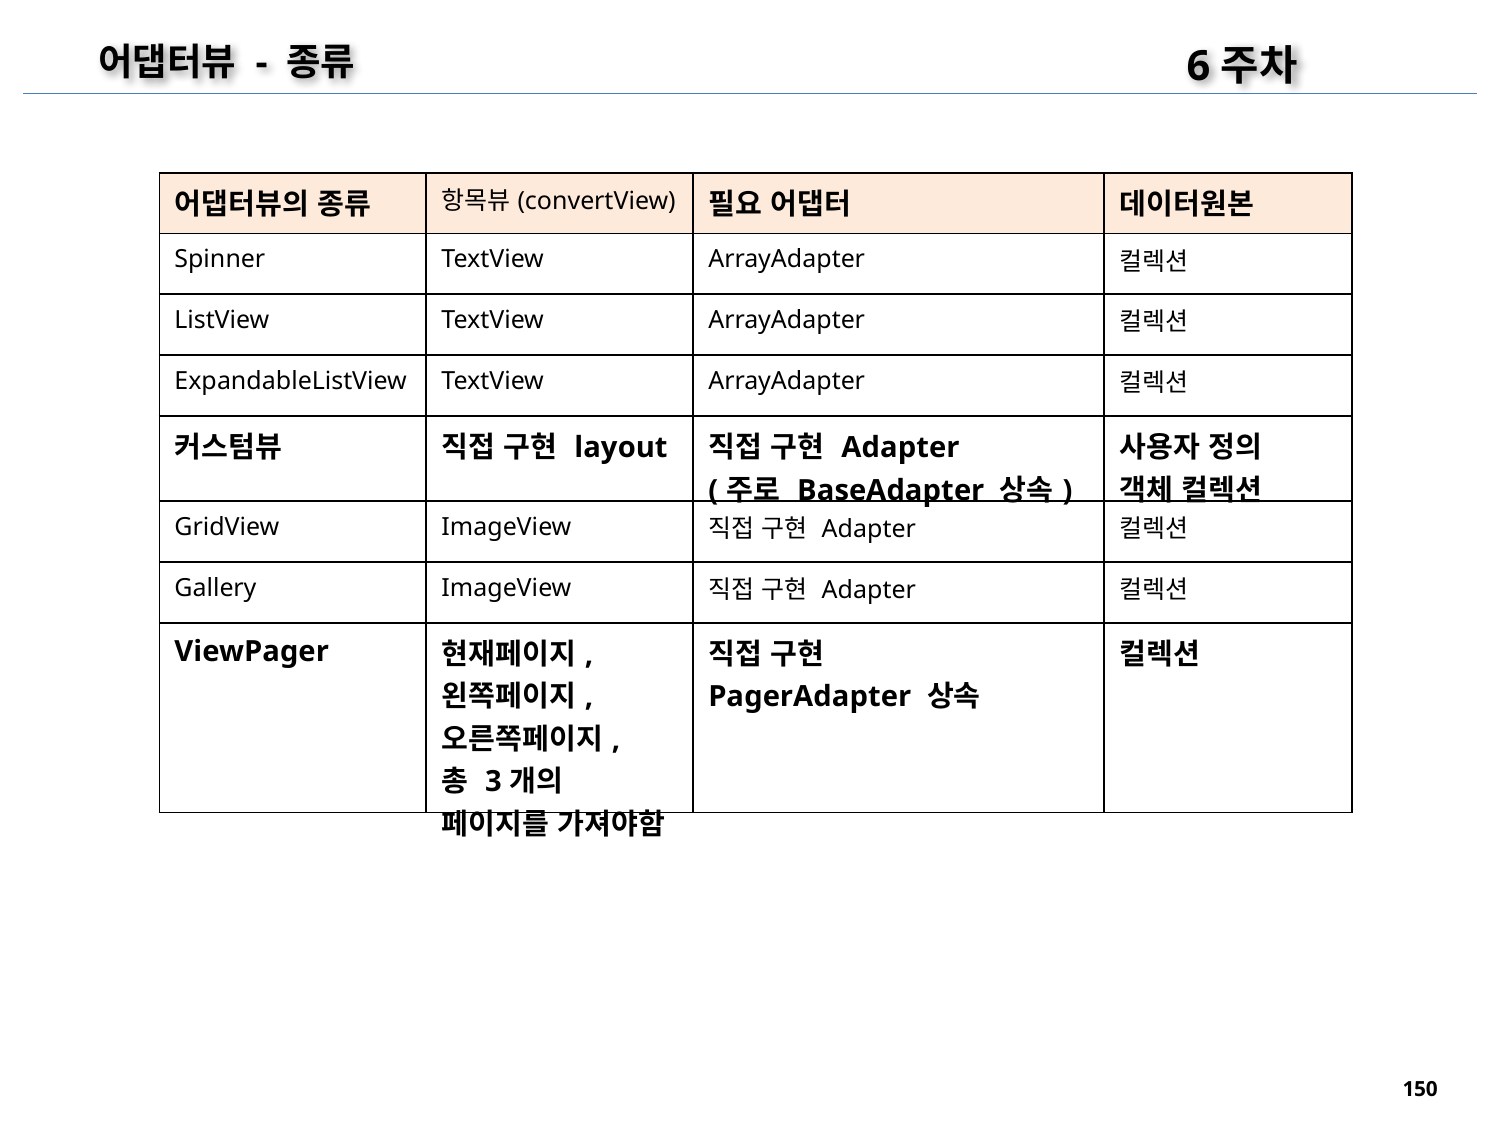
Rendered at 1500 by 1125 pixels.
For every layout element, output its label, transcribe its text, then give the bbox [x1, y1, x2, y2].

table_cell ListView [160, 295, 425, 354]
table_cell 현재페이지, 왼쪽페이지, 오른쪽페이지, 총 3개의 페이지를 가져야함 [427, 624, 692, 812]
table_cell ArrayAdapter [694, 234, 1103, 293]
table_cell 직접 구현 layout [427, 417, 692, 500]
table_header 어댑터뷰의 종류 [160, 174, 425, 233]
table_cell 직접 구현 Adapter [694, 502, 1103, 561]
table_cell Gallery [160, 563, 425, 622]
table_cell 컬렉션 [1105, 624, 1351, 812]
table_cell 컬렉션 [1105, 234, 1351, 293]
table_cell 컬렉션 [1105, 295, 1351, 354]
table_header 데이터원본 [1105, 174, 1351, 233]
table_header 필요 어댑터 [694, 174, 1103, 233]
table_cell 직접 구현 Adapter (주로 BaseAdapter 상속) [694, 417, 1103, 500]
table_cell ViewPager [160, 624, 425, 812]
table_header 항목뷰(convertView) [427, 174, 692, 233]
table_cell 컬렉션 [1105, 356, 1351, 415]
table_cell ImageView [427, 563, 692, 622]
table_cell TextView [427, 356, 692, 415]
table_cell Spinner [160, 234, 425, 293]
table_cell 직접 구현 Adapter [694, 563, 1103, 622]
table_cell 커스텀뷰 [160, 417, 425, 500]
table_cell 컬렉션 [1105, 563, 1351, 622]
text_box 6주차 [1171, 30, 1313, 96]
table_cell 컬렉션 [1105, 502, 1351, 561]
table_cell 사용자 정의 객체 컬렉션 [1105, 417, 1351, 500]
table_cell ArrayAdapter [694, 295, 1103, 354]
table_cell ImageView [427, 502, 692, 561]
table_cell 직접 구현 PagerAdapter 상속 [694, 624, 1103, 812]
text_box 어댑터뷰 - 종류 [83, 30, 371, 91]
table_cell TextView [427, 234, 692, 293]
table_cell TextView [427, 295, 692, 354]
table_cell ExpandableListView [160, 356, 425, 415]
table_cell GridView [160, 502, 425, 561]
table_cell ArrayAdapter [694, 356, 1103, 415]
